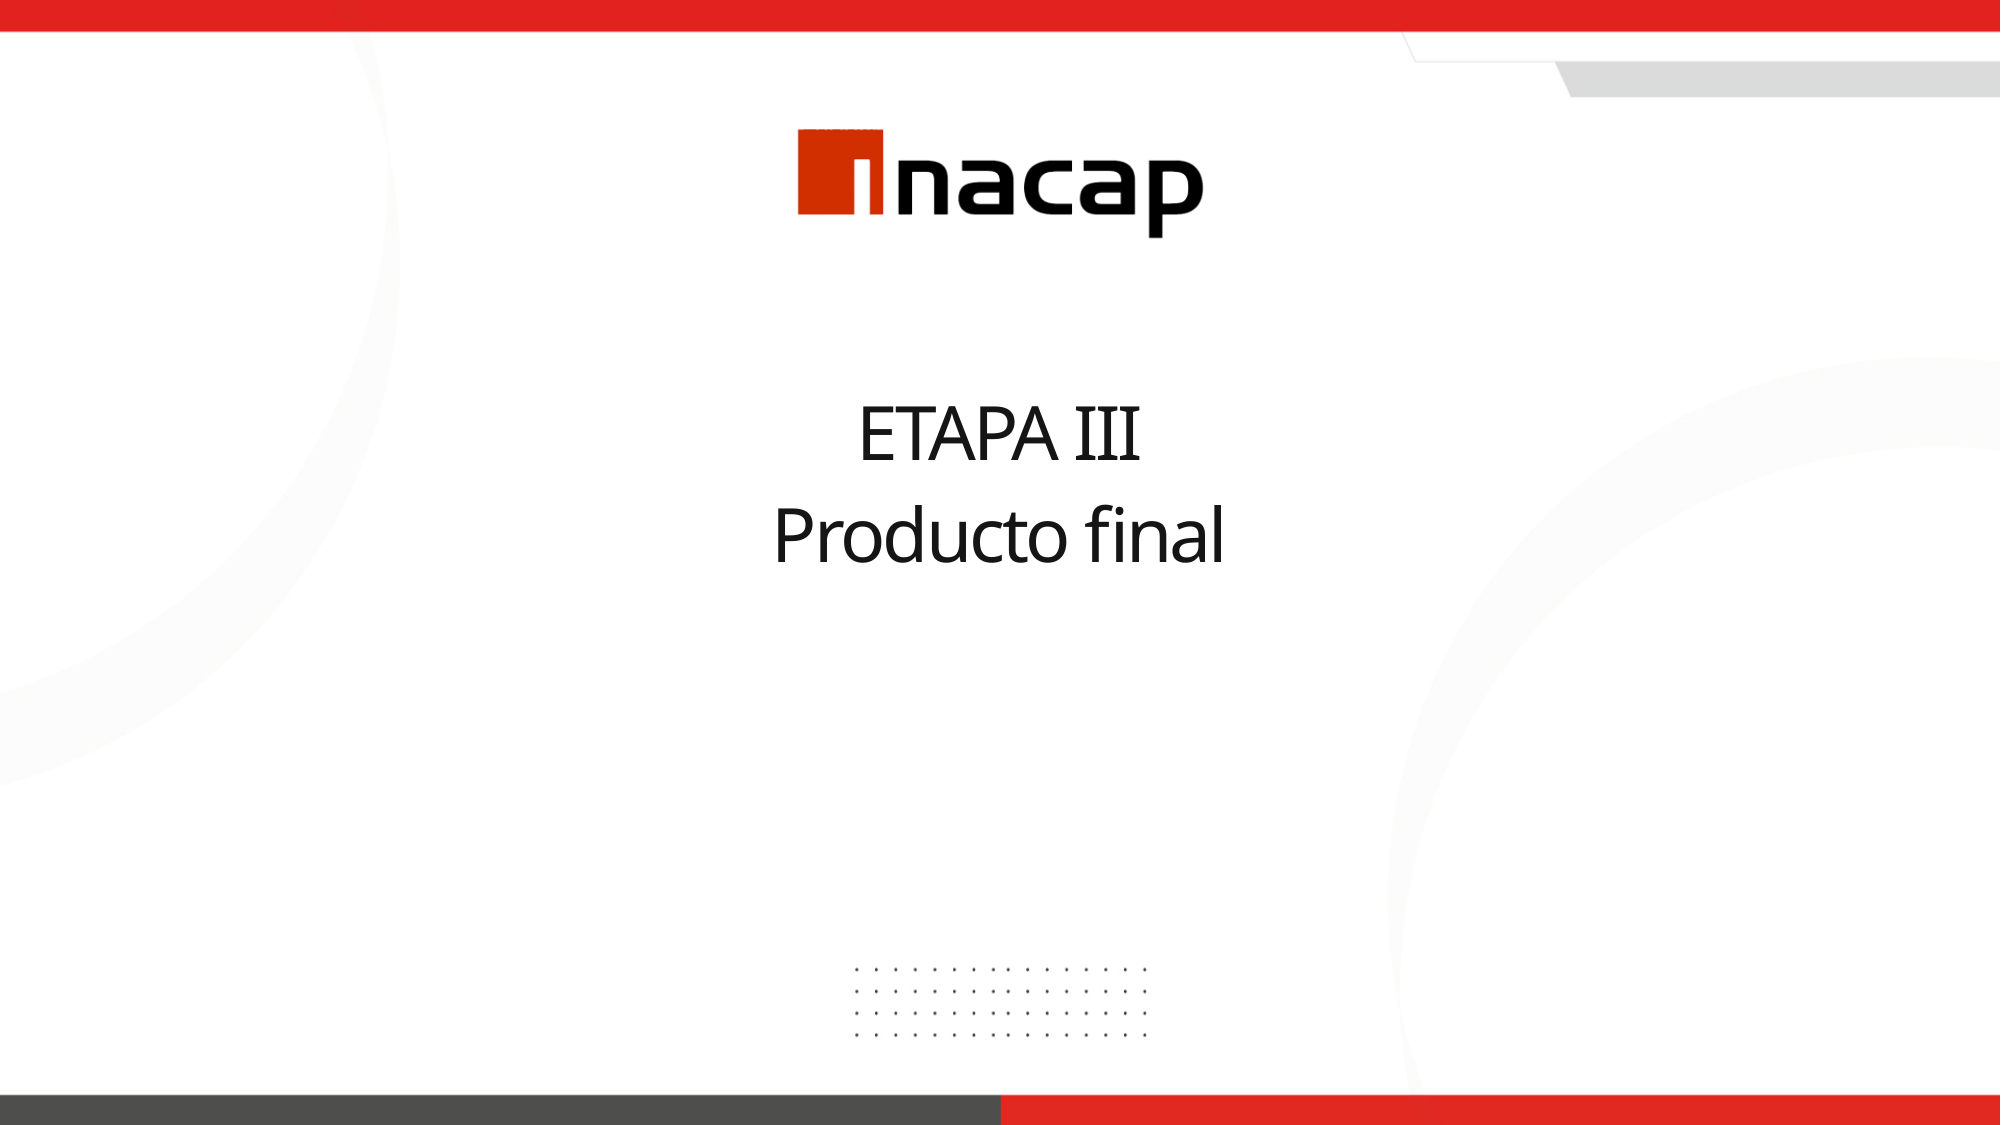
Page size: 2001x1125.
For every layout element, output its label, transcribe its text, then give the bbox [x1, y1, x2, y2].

picture [0, 0, 2000, 1125]
title ETAPA III Producto final [221, 349, 1779, 602]
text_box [571, 73, 1429, 275]
